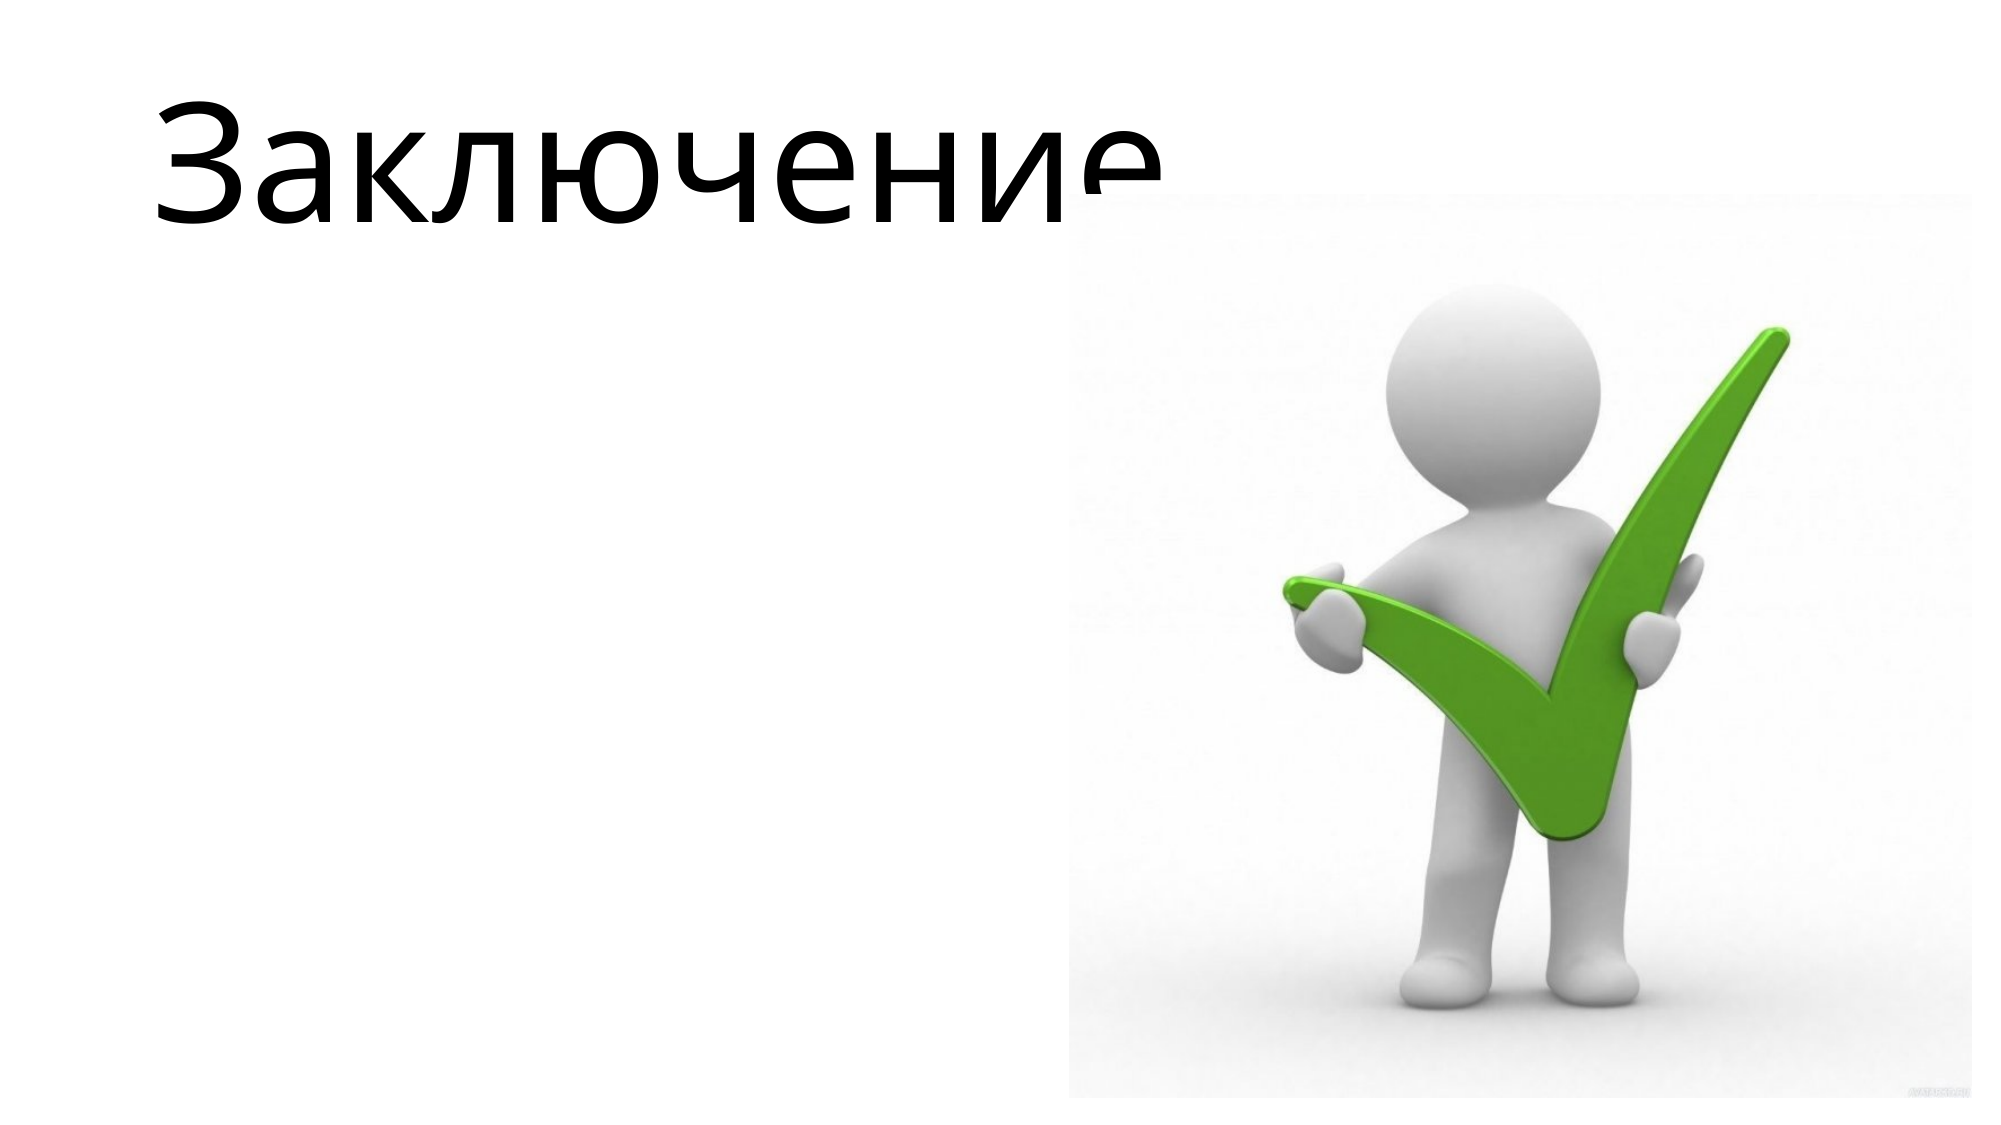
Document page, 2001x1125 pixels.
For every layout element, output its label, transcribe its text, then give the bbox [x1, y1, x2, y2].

picture [1069, 194, 1972, 1098]
title Заключение [137, 59, 1863, 278]
